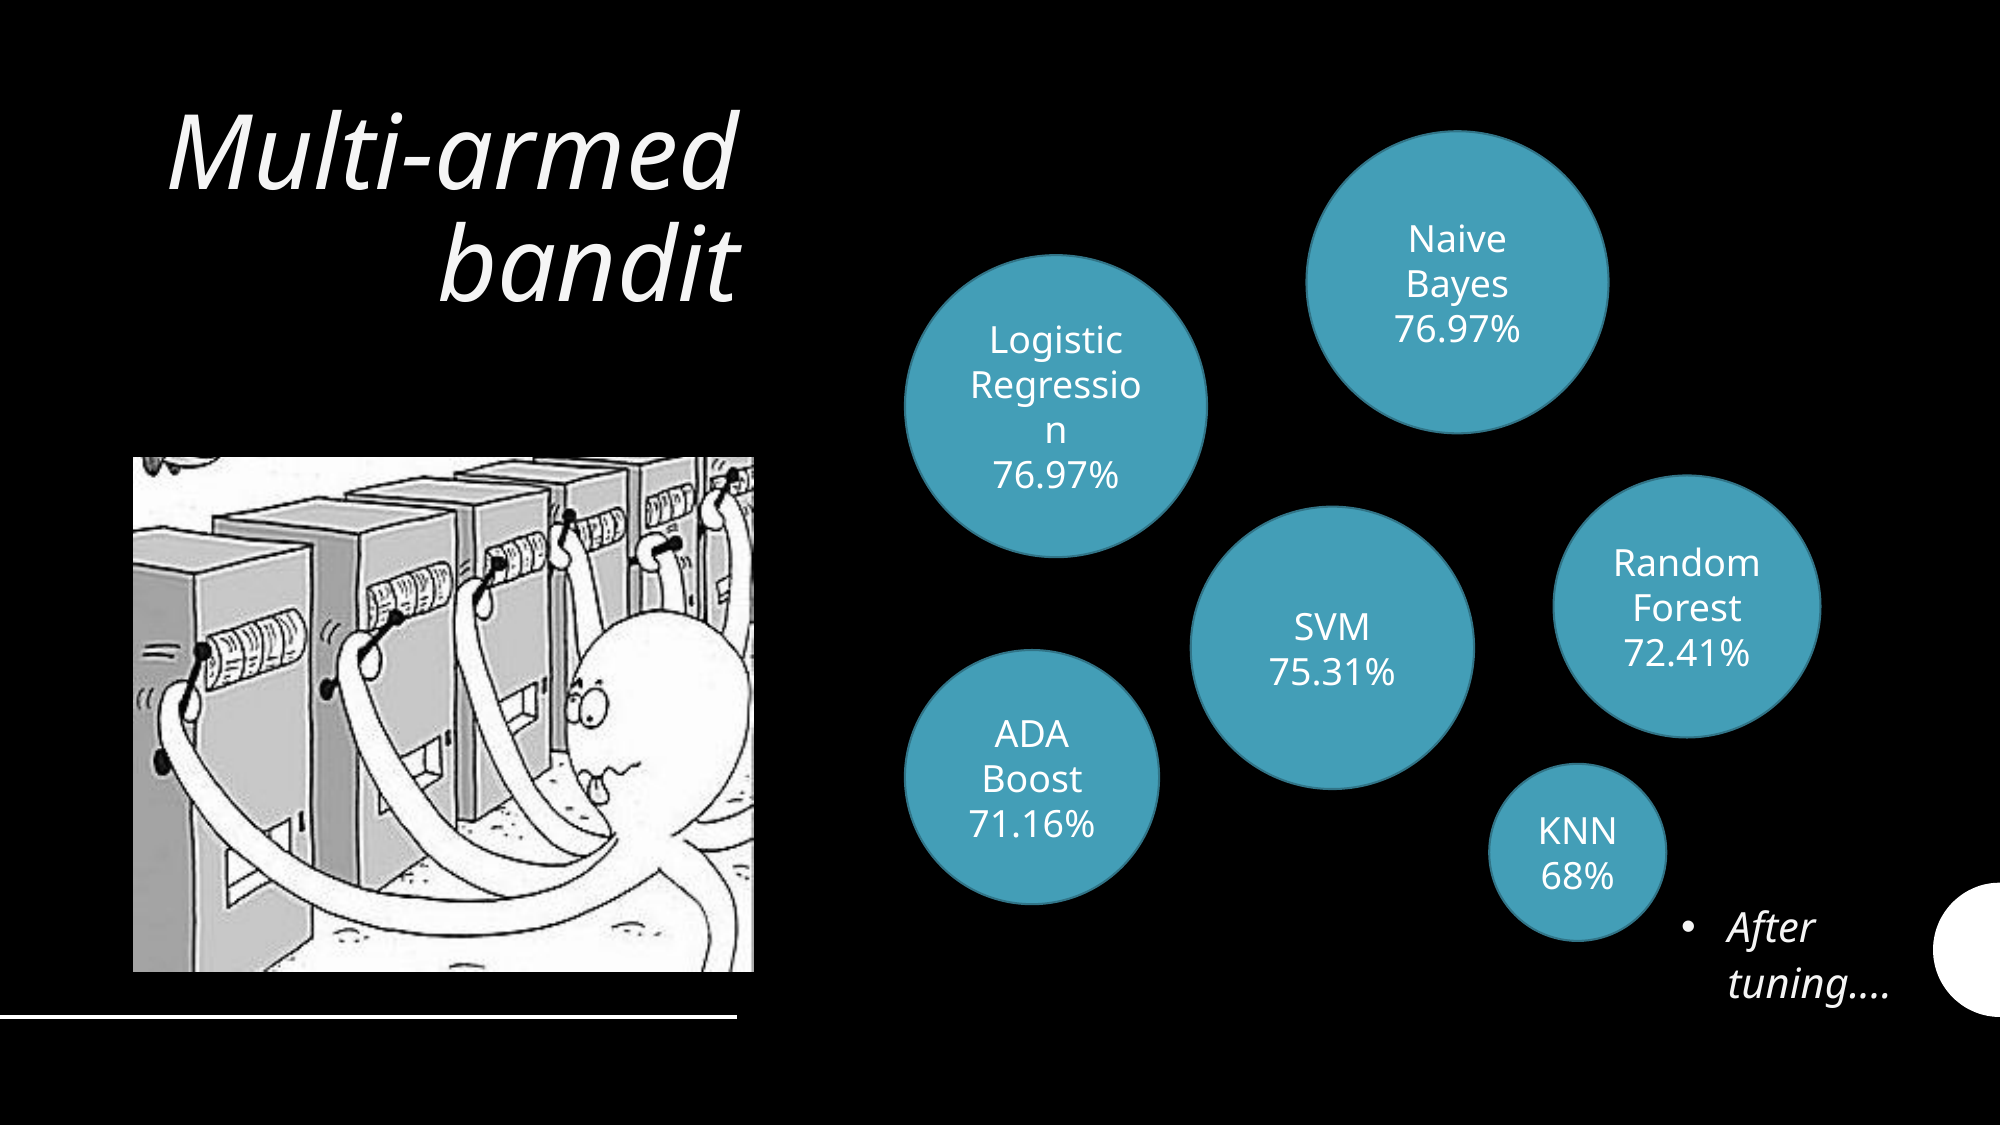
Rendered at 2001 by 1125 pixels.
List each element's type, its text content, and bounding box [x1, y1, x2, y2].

text_box Random Forest 72.41% [1552, 474, 1822, 739]
title Multi-armed bandit [125, 91, 754, 905]
picture [133, 457, 754, 972]
text_box Logistic Regression 76.97% [903, 254, 1209, 559]
text_box Naive Bayes 76.97% [1305, 130, 1610, 435]
text_box SVM 75.31% [1189, 505, 1476, 791]
list After tuning.... [1666, 887, 1933, 1022]
text_box KNN 68% [1488, 762, 1668, 942]
text_box ADA Boost 71.16% [903, 648, 1161, 906]
